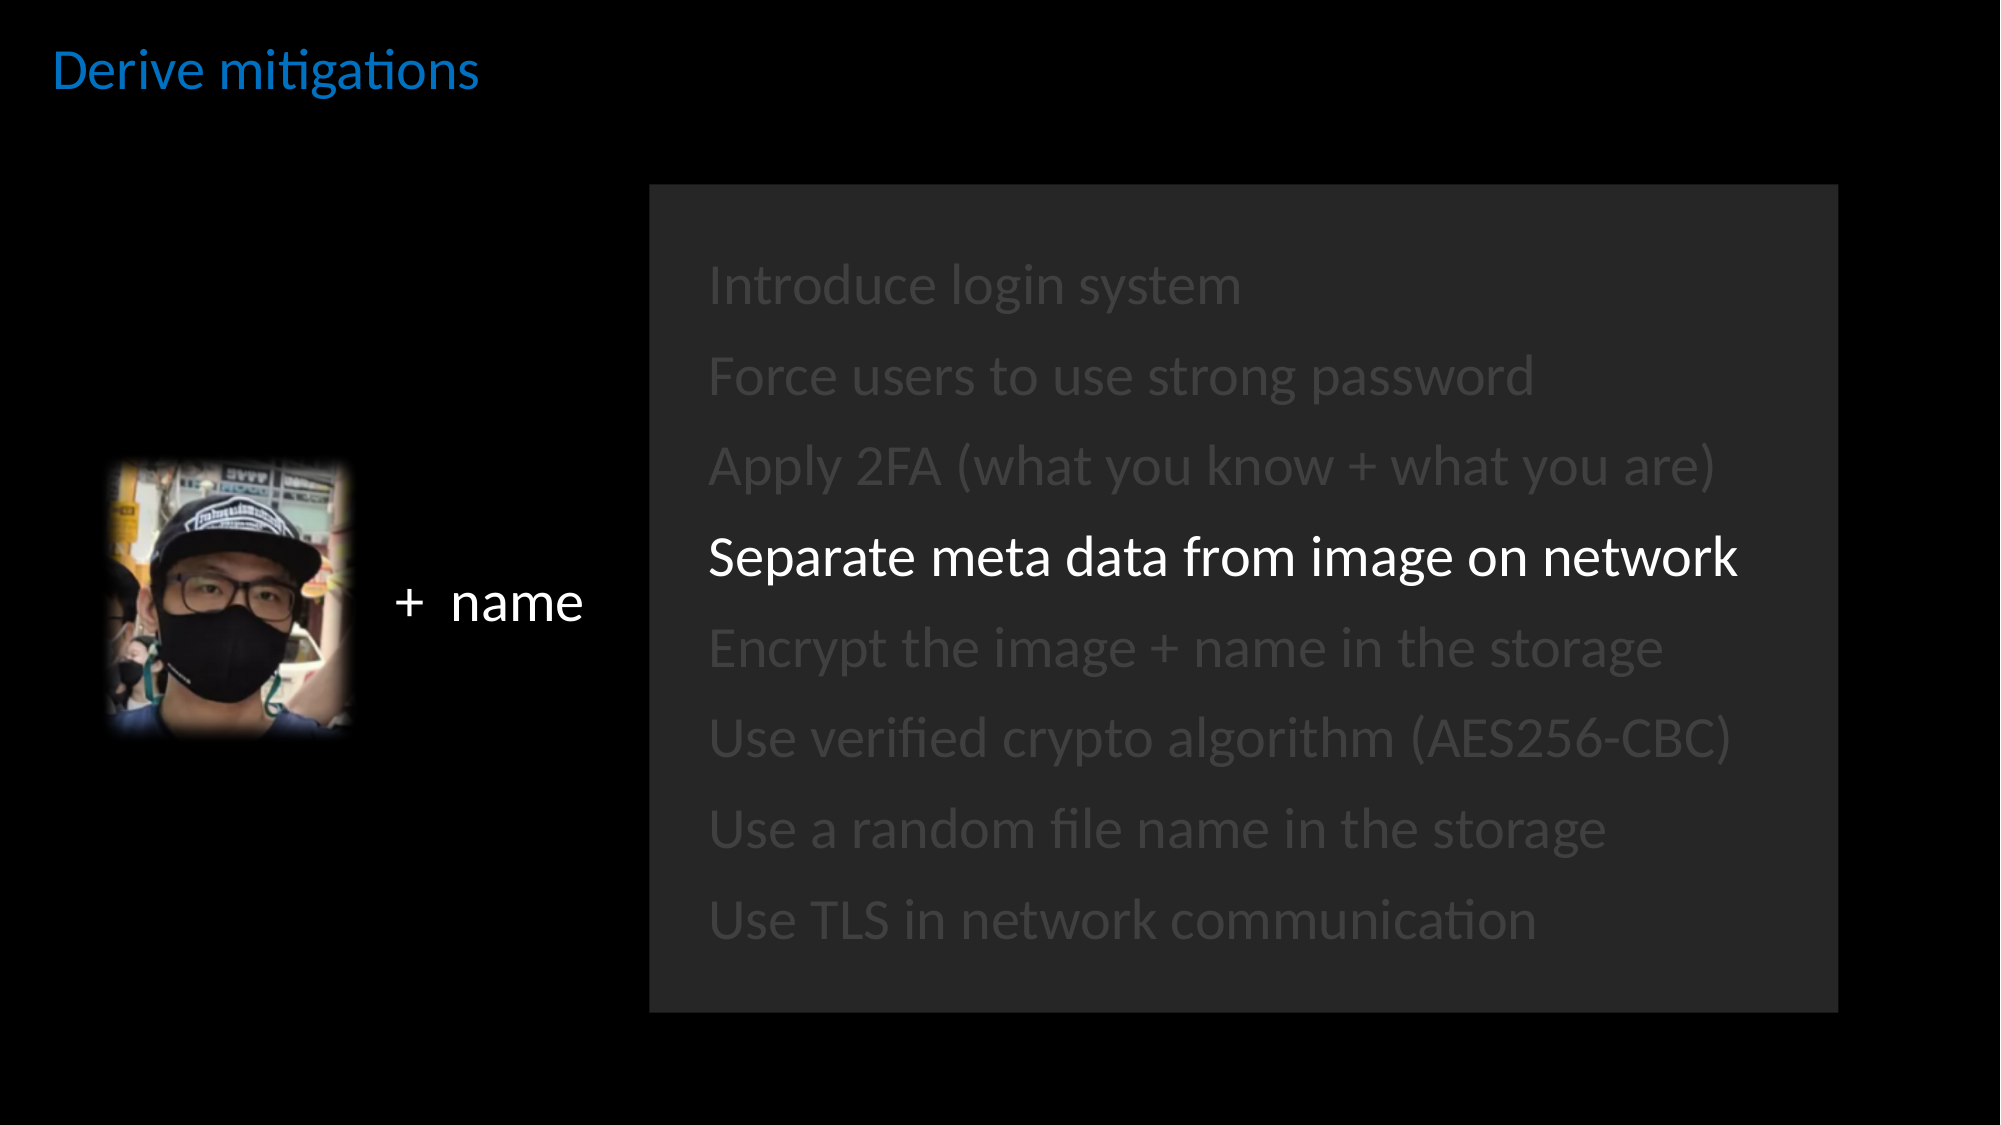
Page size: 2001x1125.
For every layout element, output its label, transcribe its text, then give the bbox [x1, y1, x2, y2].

text_box Introduce login system Force users to use strong password Apply 2FA (what you know + what you are) Separate meta data from image on network Encrypt the image + name in the storage Use verified crypto algorithm (AES256-CBC) Use a random file name in the storage Use TLS in network communication [649, 184, 1839, 1013]
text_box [99, 452, 622, 745]
list Derive mitigations [37, 24, 1374, 128]
